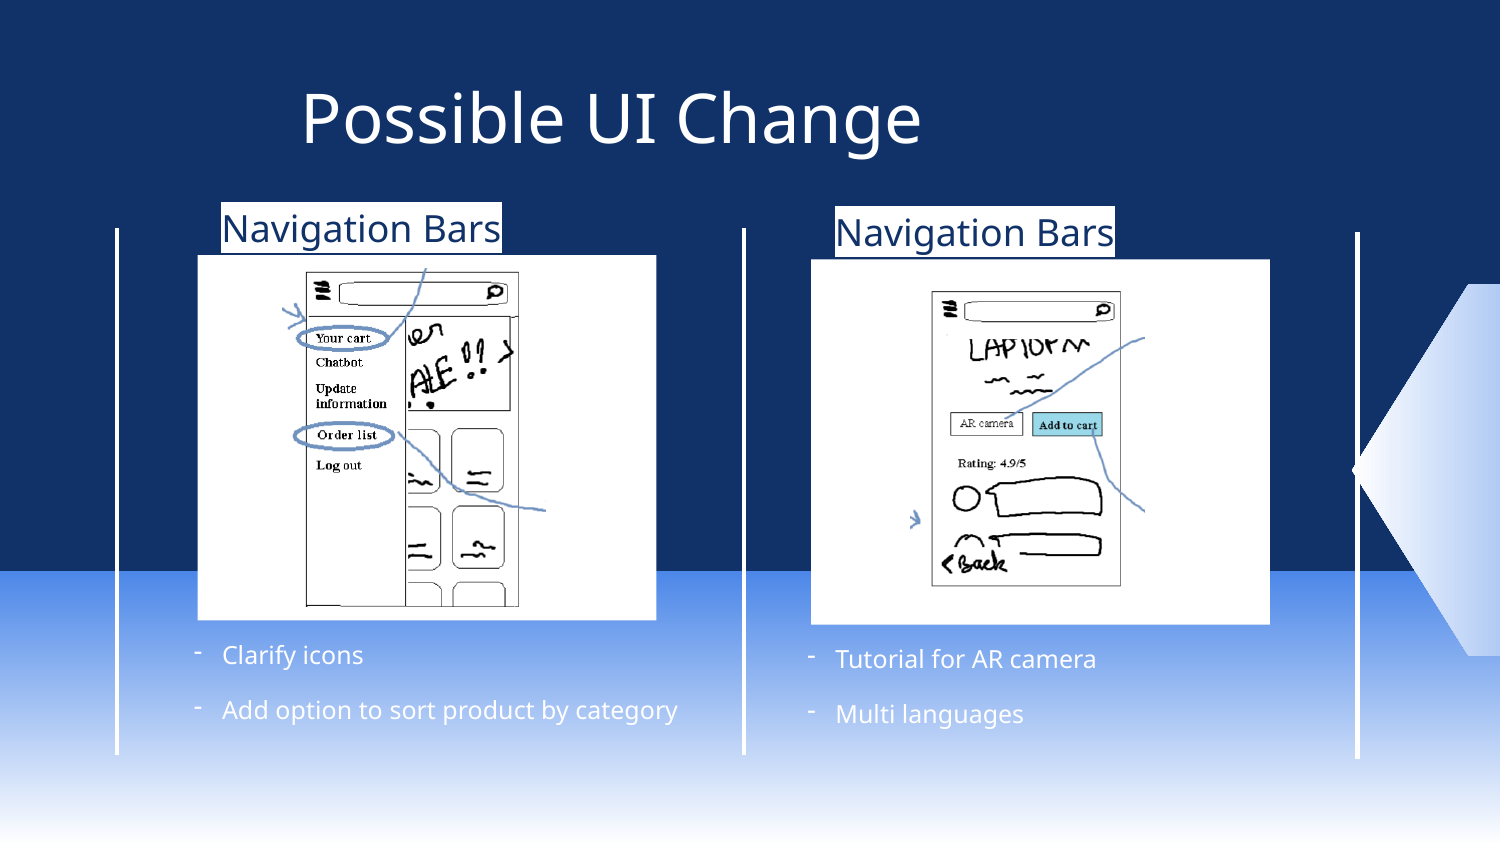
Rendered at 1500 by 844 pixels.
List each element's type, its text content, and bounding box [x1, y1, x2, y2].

subtitle Clarify icons Add option to sort product by category [179, 624, 723, 745]
text_box [811, 259, 1270, 625]
title Possible UI Change [285, 50, 1203, 183]
text_box Navigation Bars [819, 200, 1331, 269]
text_box [197, 255, 657, 621]
picture [281, 268, 547, 611]
picture [910, 272, 1145, 615]
subtitle Navigation Bars [206, 196, 718, 265]
text_box Tutorial for AR camera Multi languages [792, 628, 1337, 750]
text_box [1362, 283, 1500, 657]
